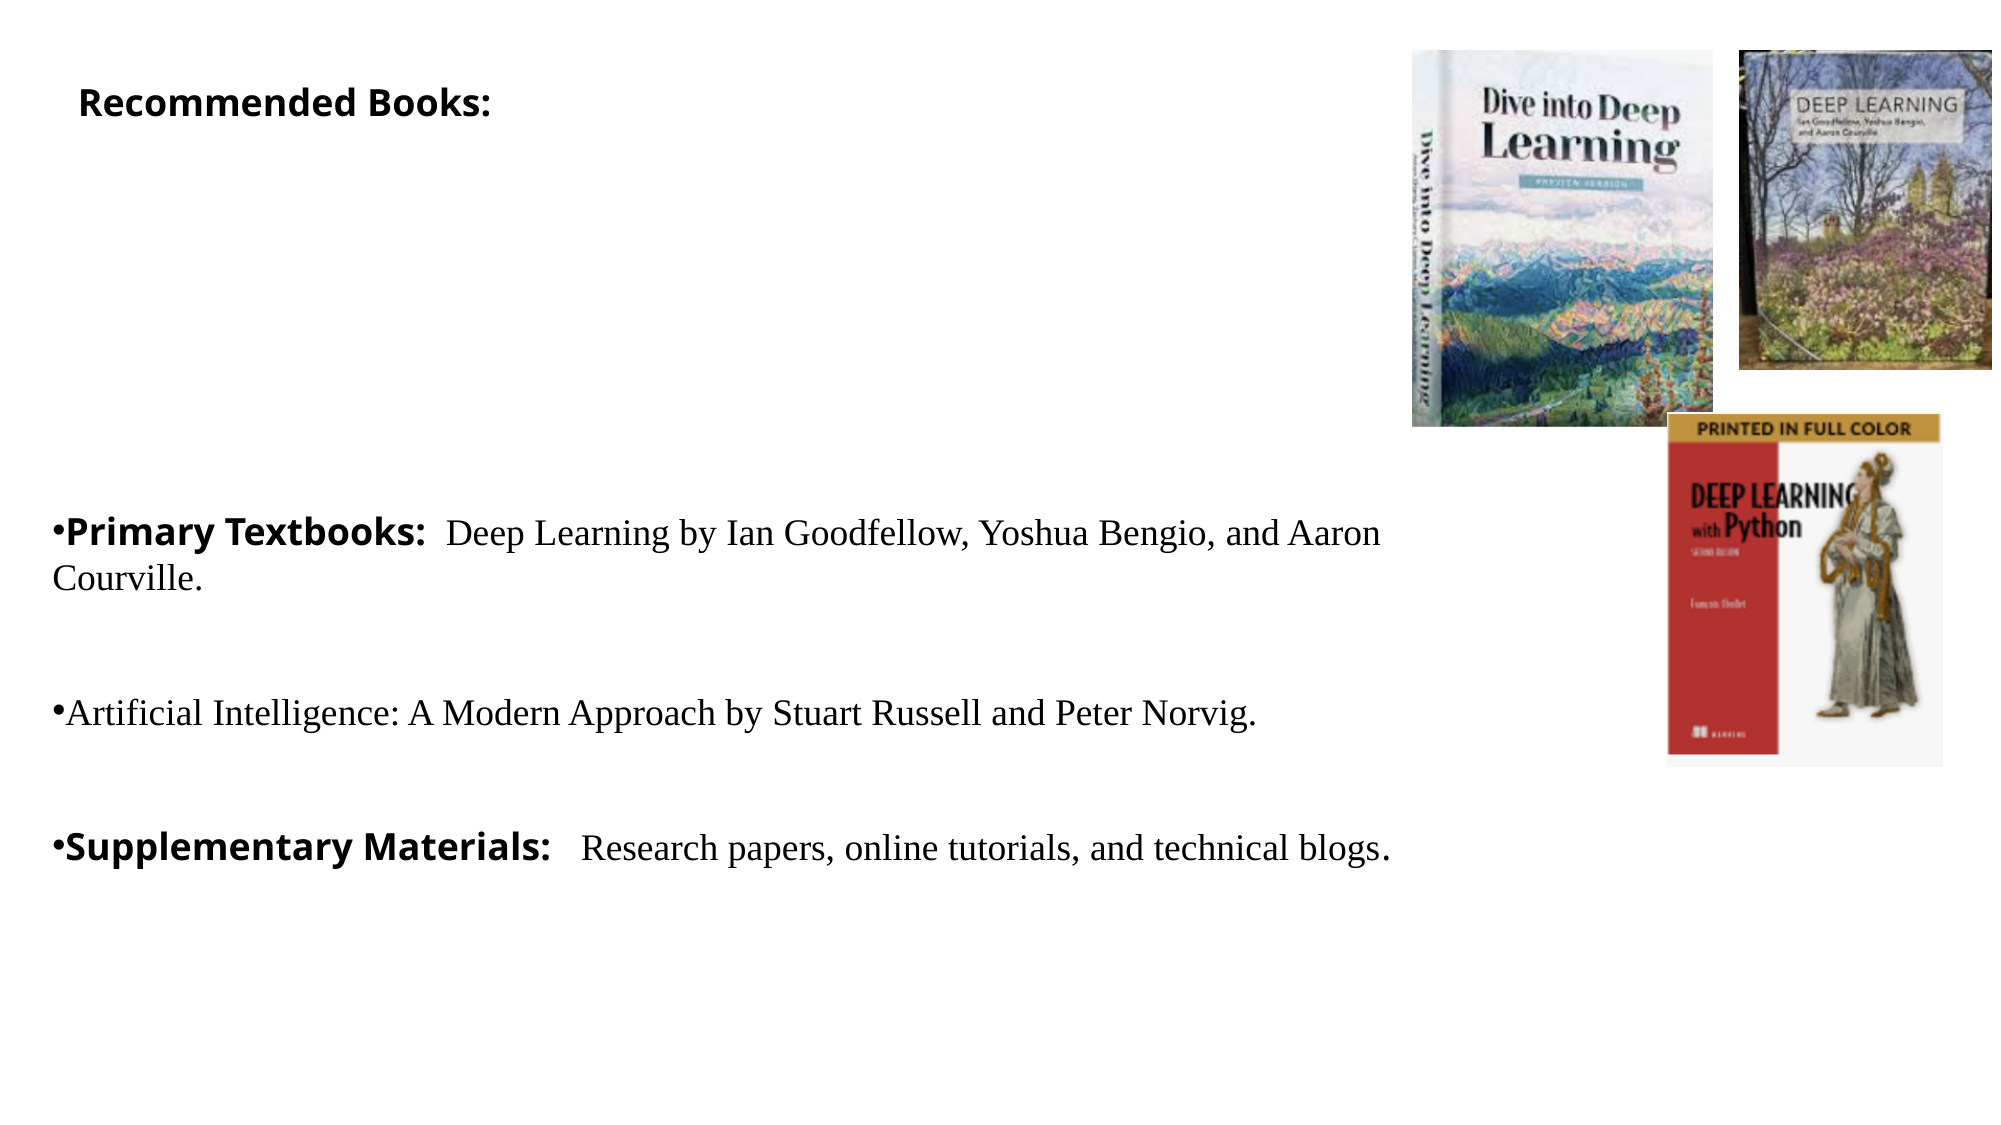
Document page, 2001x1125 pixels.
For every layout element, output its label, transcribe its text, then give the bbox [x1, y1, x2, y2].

picture [1412, 50, 1944, 768]
text_box Primary Textbooks: Deep Learning by Ian Goodfellow, Yoshua Bengio, and Aaron Courville. Artificial Intelligence: A Modern Approach by Stuart Russell and Peter Norvig. Supplementary Materials: Research papers, online tutorials, and technical blogs. [37, 500, 1548, 875]
picture [1738, 50, 1993, 371]
text_box Recommended Books: [63, 71, 1064, 131]
